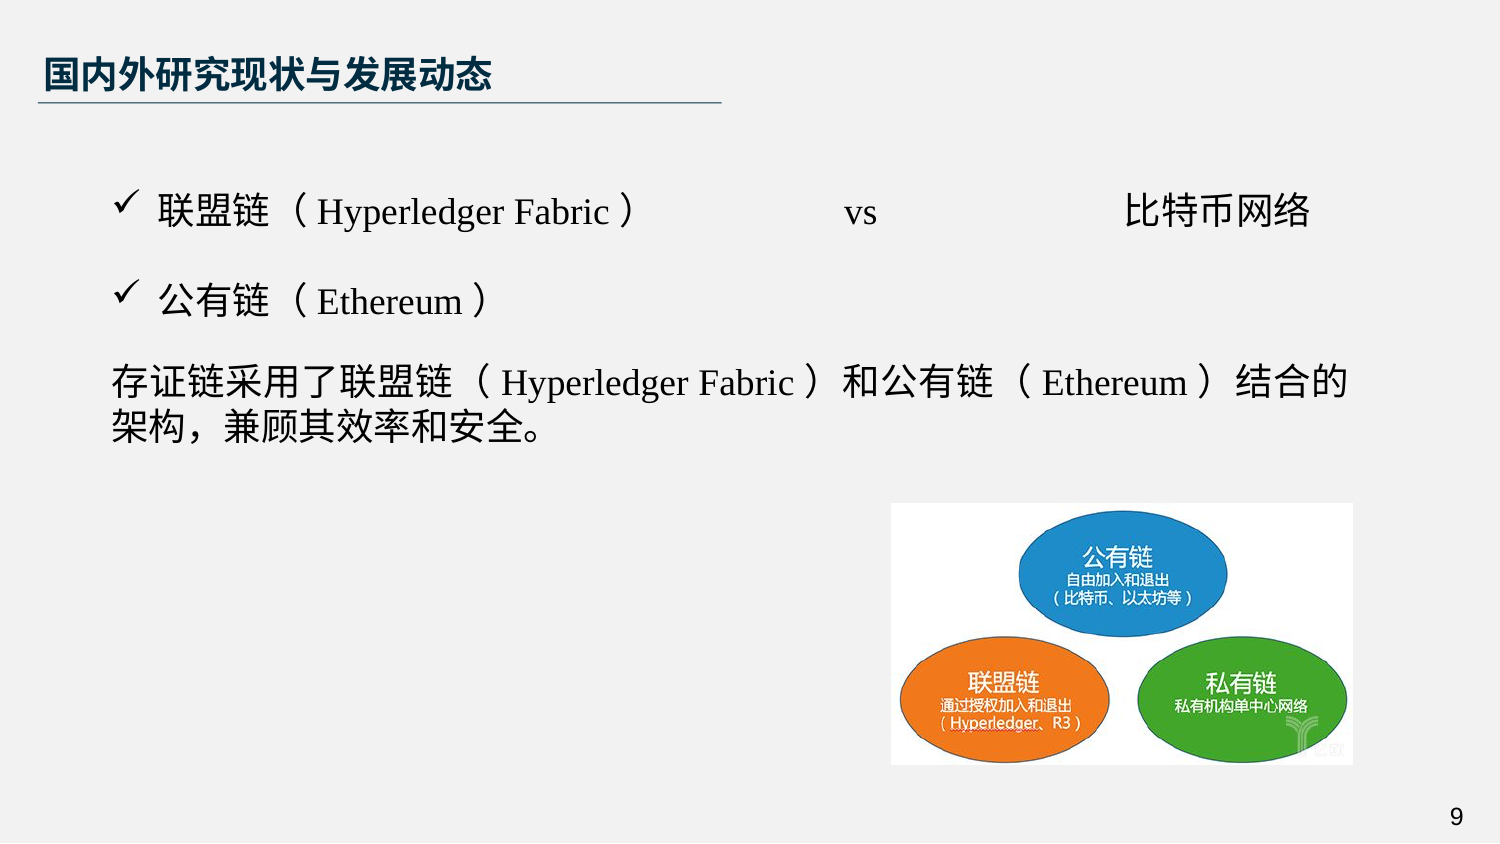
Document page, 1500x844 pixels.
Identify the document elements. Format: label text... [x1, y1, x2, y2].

text_box 国内外研究现状与发展动态 [43, 43, 509, 104]
picture [891, 503, 1353, 765]
text_box 9 [1435, 793, 1480, 838]
text_box 联盟链（Hyperledger Fabric） vs 比特币网络 公有链（Ethereum） [96, 179, 1376, 330]
text_box 存证链采用了联盟链（Hyperledger Fabric）和公有链（Ethereum）结合的架构，兼顾其效率和安全。 [96, 350, 1365, 456]
